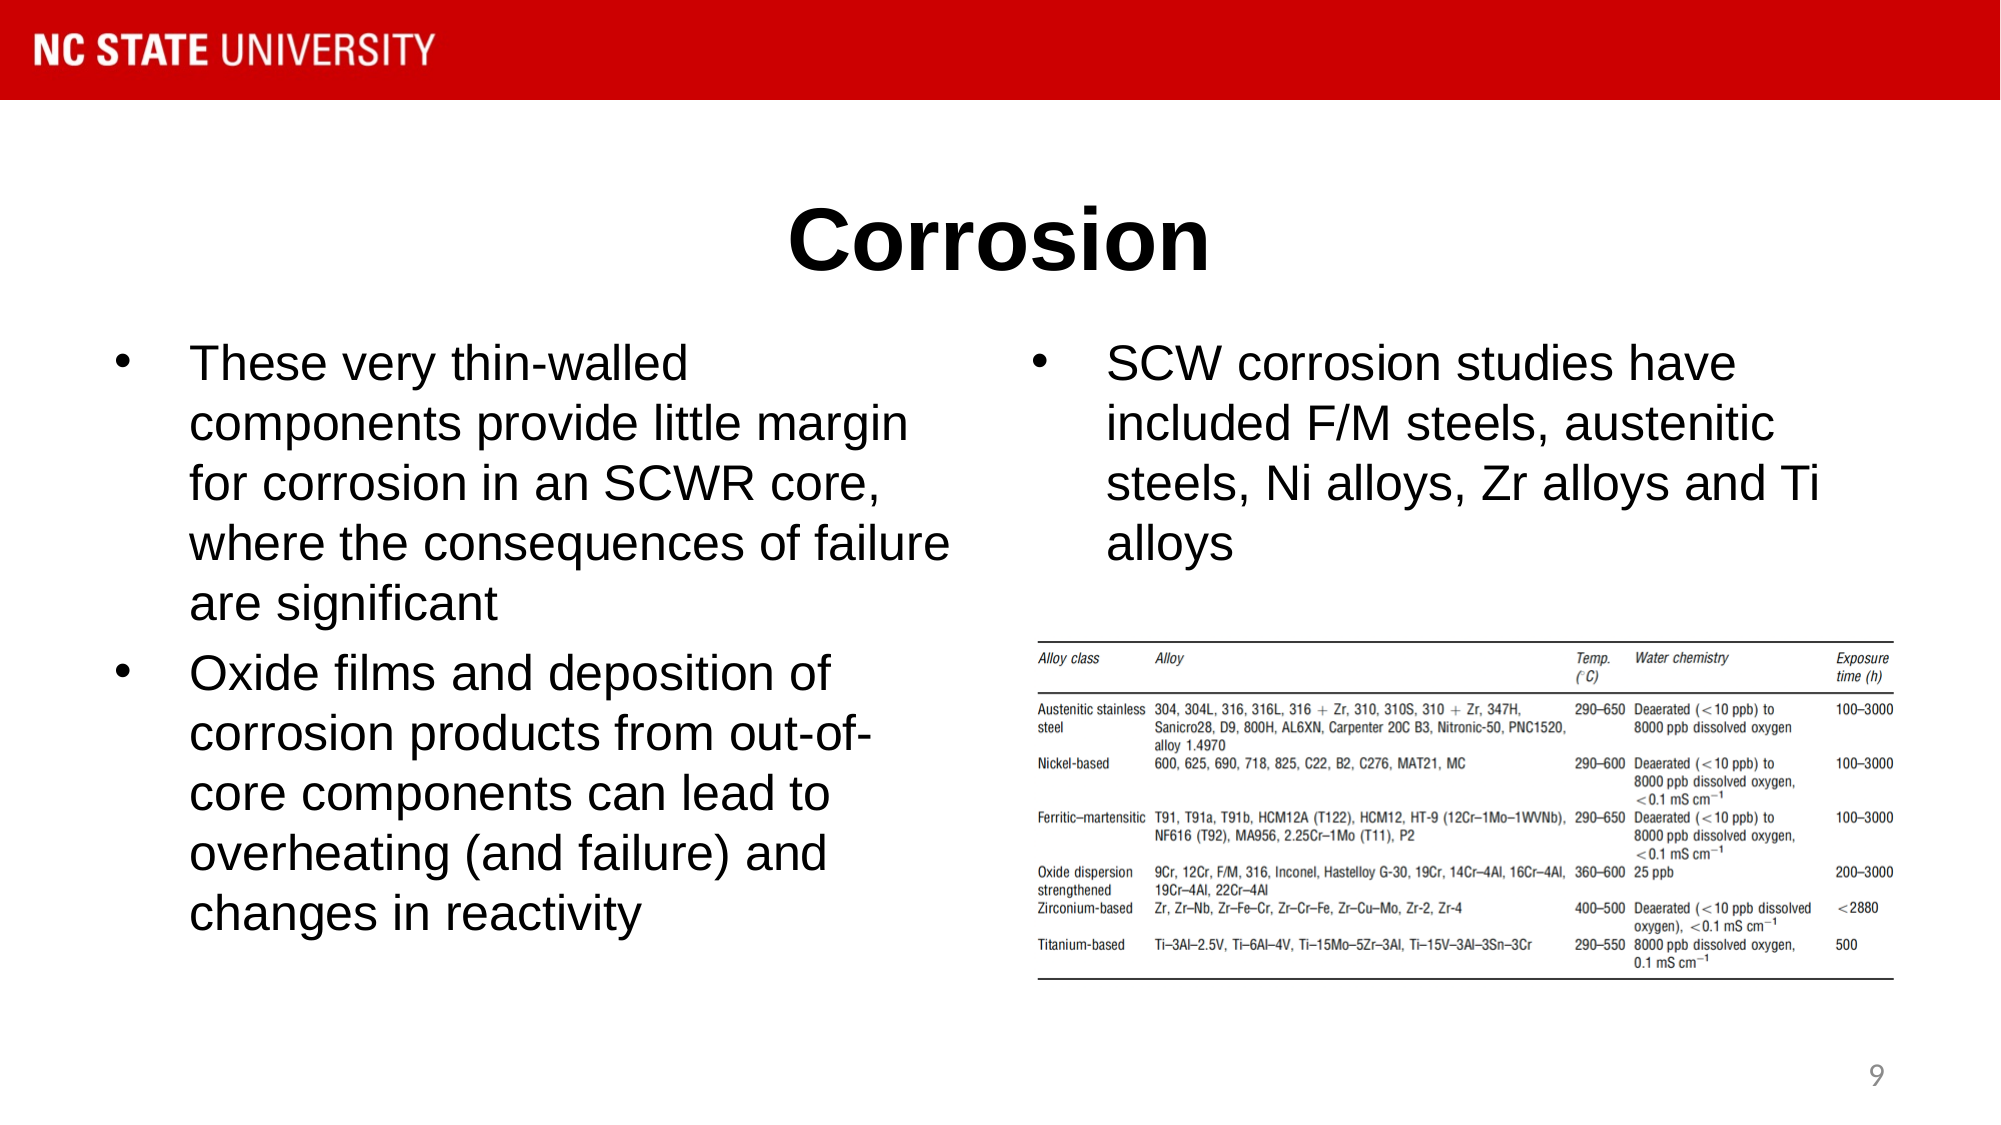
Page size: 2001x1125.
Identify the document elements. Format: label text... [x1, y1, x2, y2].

list These very thin-walled components provide little margin for corrosion in an SCWR core, where the consequences of failure are significant Oxide films and deposition of corrosion products from out-of-core components can lead to overheating (and failure) and changes in reactivity [99, 322, 984, 1005]
title Corrosion [99, 147, 1900, 323]
list SCW corrosion studies have included F/M steels, austenitic steels, Ni alloys, Zr alloys and Ti alloys [1016, 322, 1900, 1005]
picture [0, 0, 2001, 100]
slide_number 9 [1433, 1042, 1900, 1103]
picture [1034, 636, 1901, 989]
